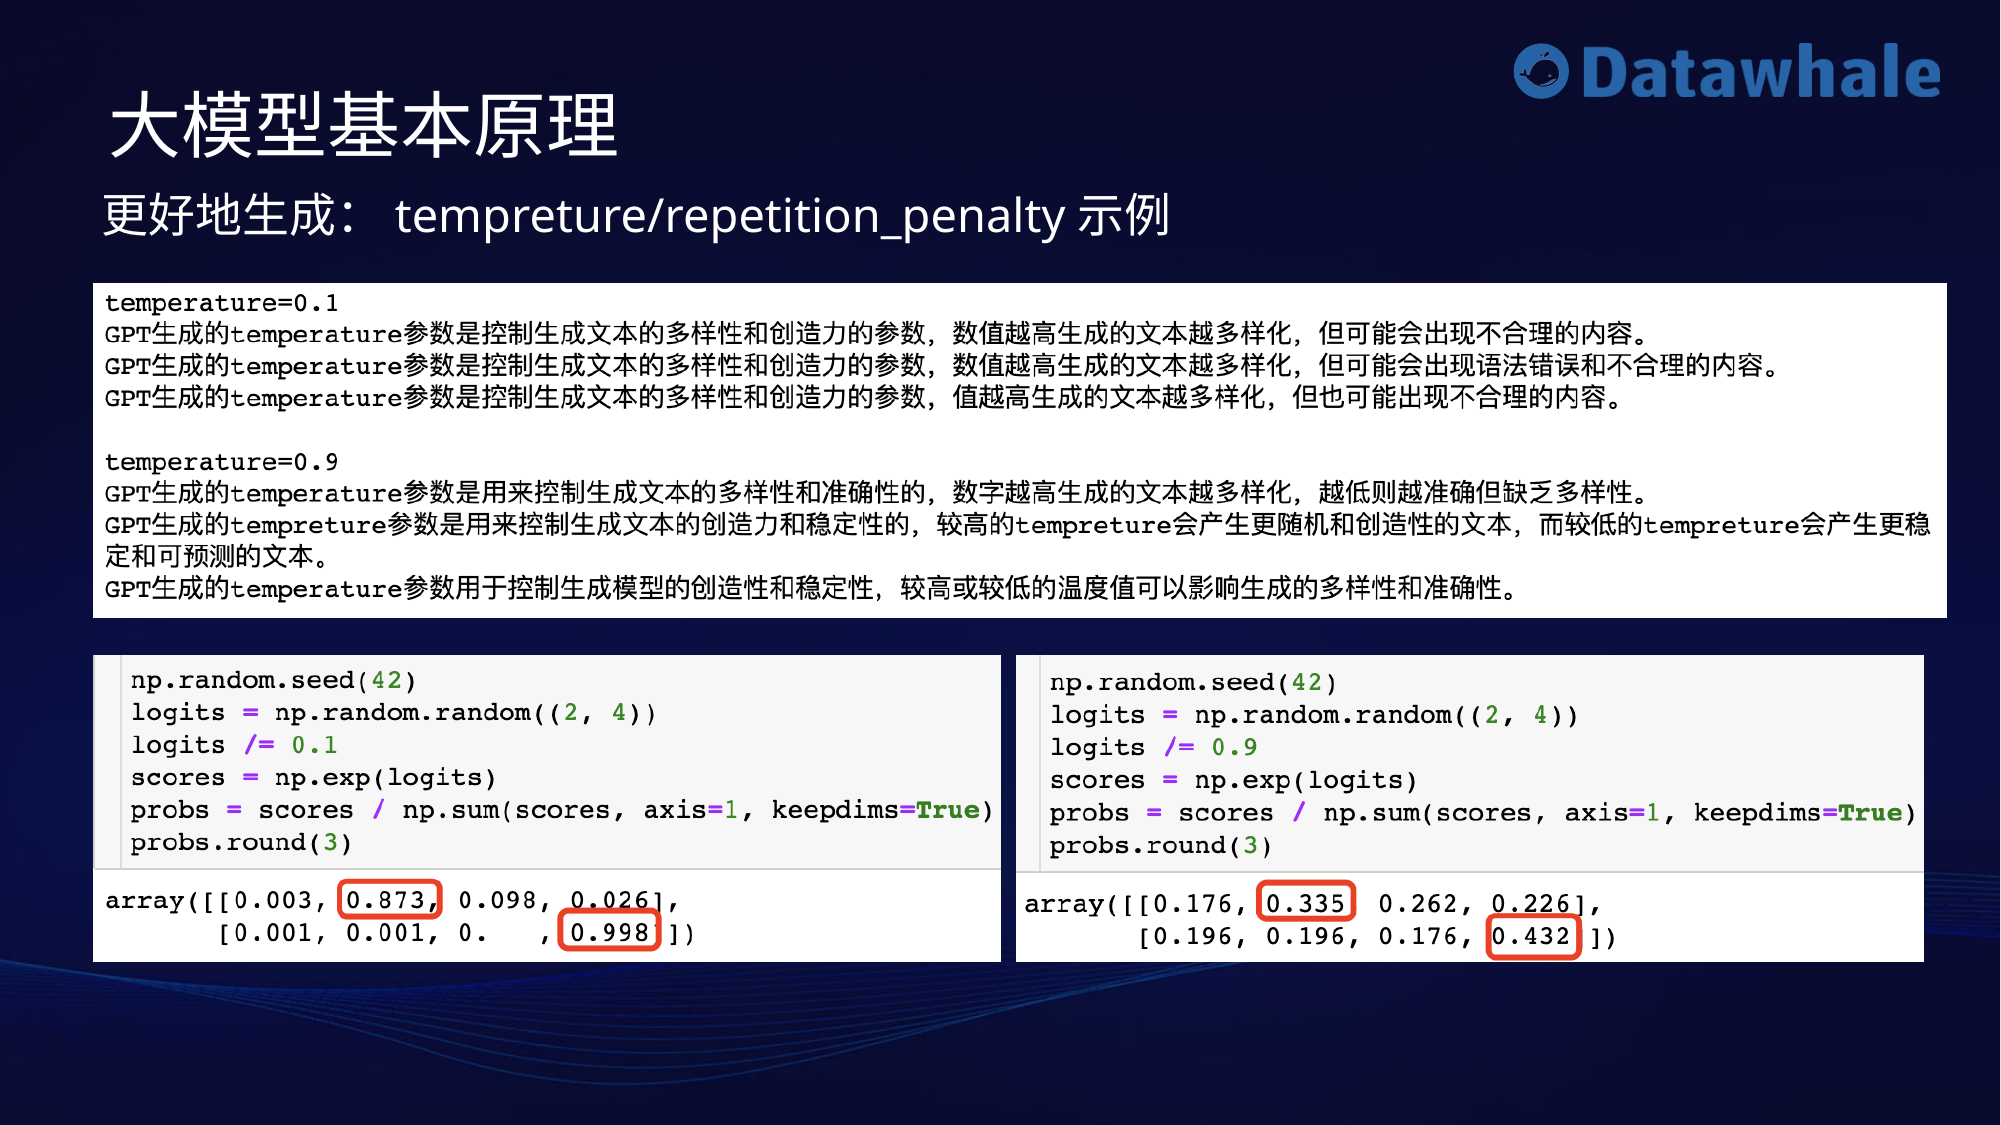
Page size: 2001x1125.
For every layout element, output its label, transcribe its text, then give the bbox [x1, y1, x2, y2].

text_box 更好地生成：tempreture/repetition_penalty示例 [97, 181, 1176, 246]
text_box 大模型基本原理 [104, 75, 624, 171]
picture [0, 0, 2001, 1125]
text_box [1513, 43, 1940, 99]
